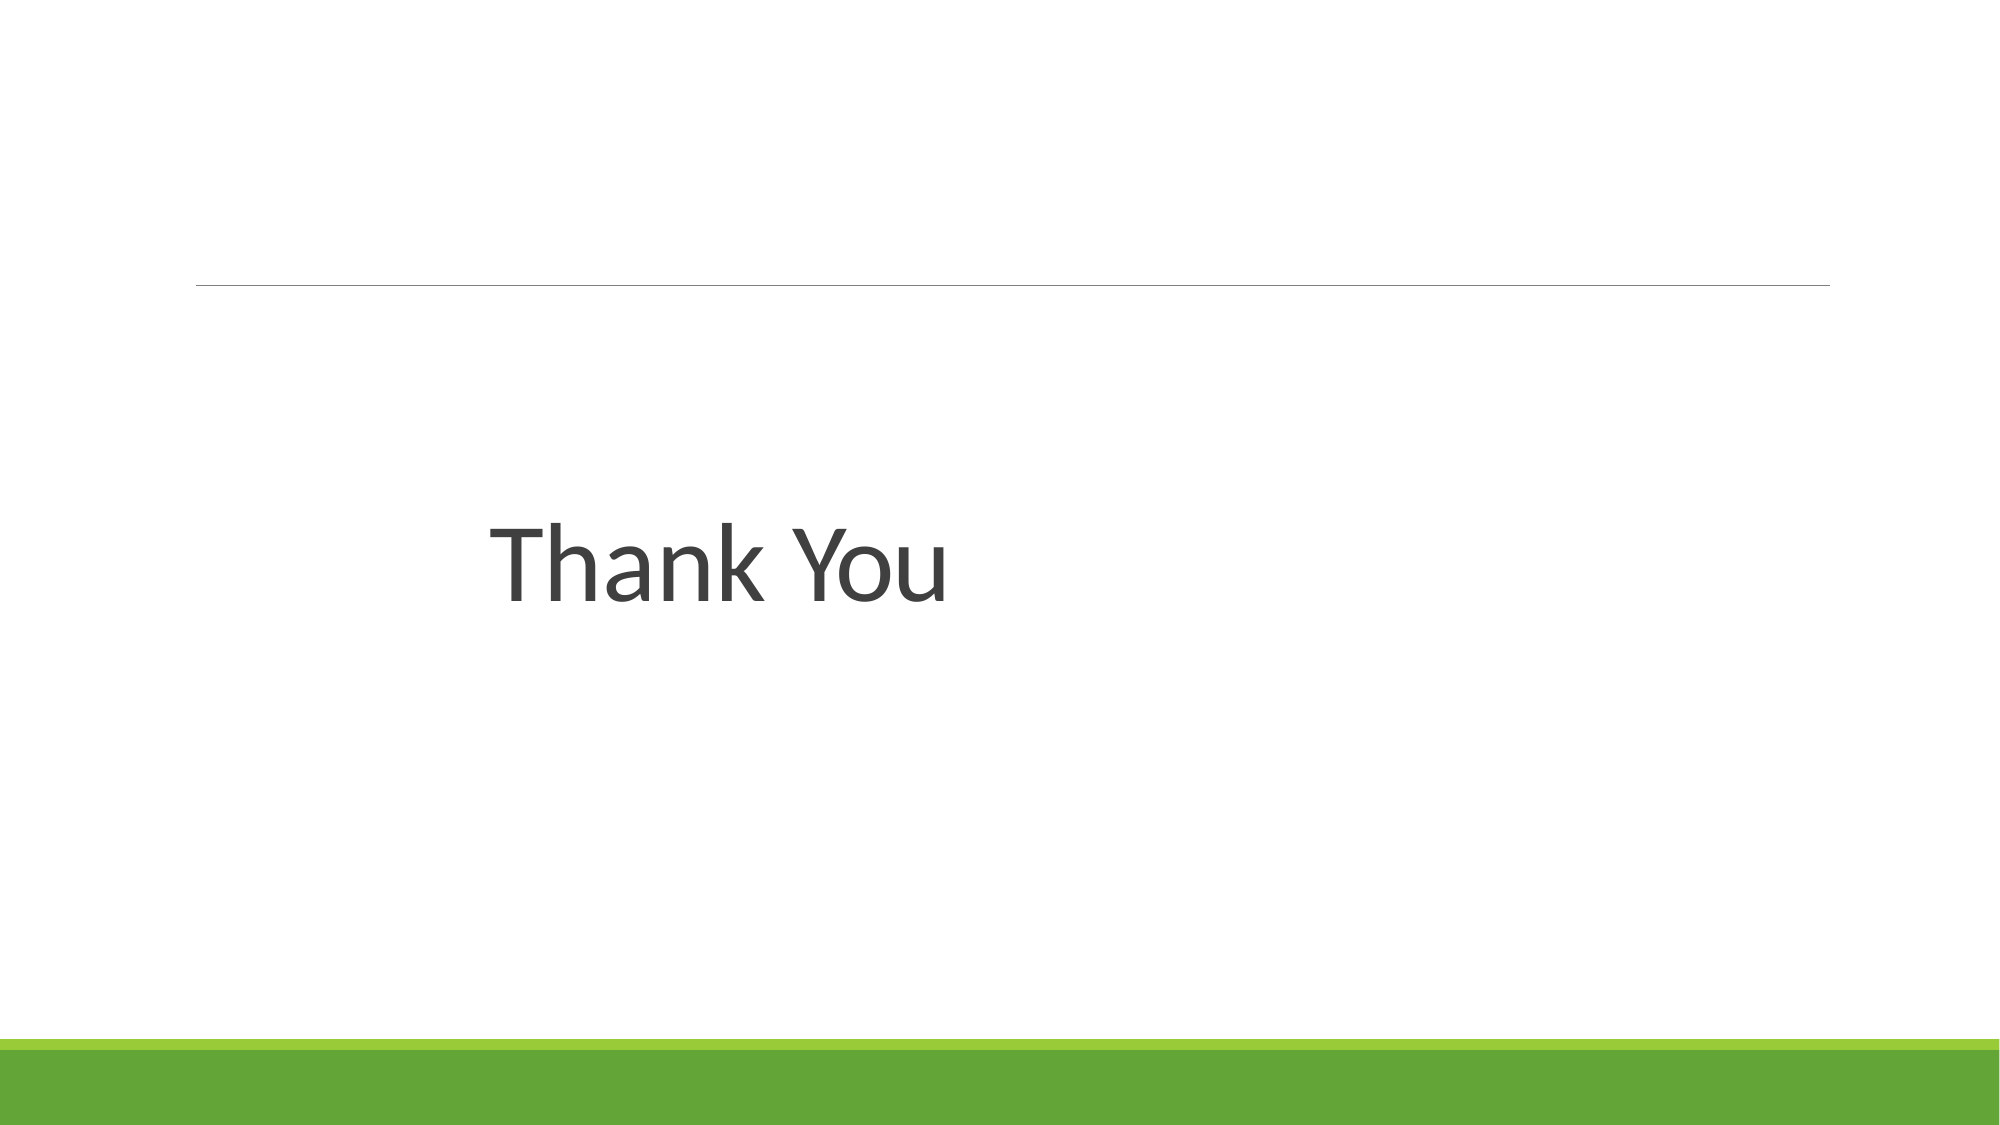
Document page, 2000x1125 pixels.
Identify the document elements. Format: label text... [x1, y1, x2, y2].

title Thank You [487, 434, 1236, 625]
